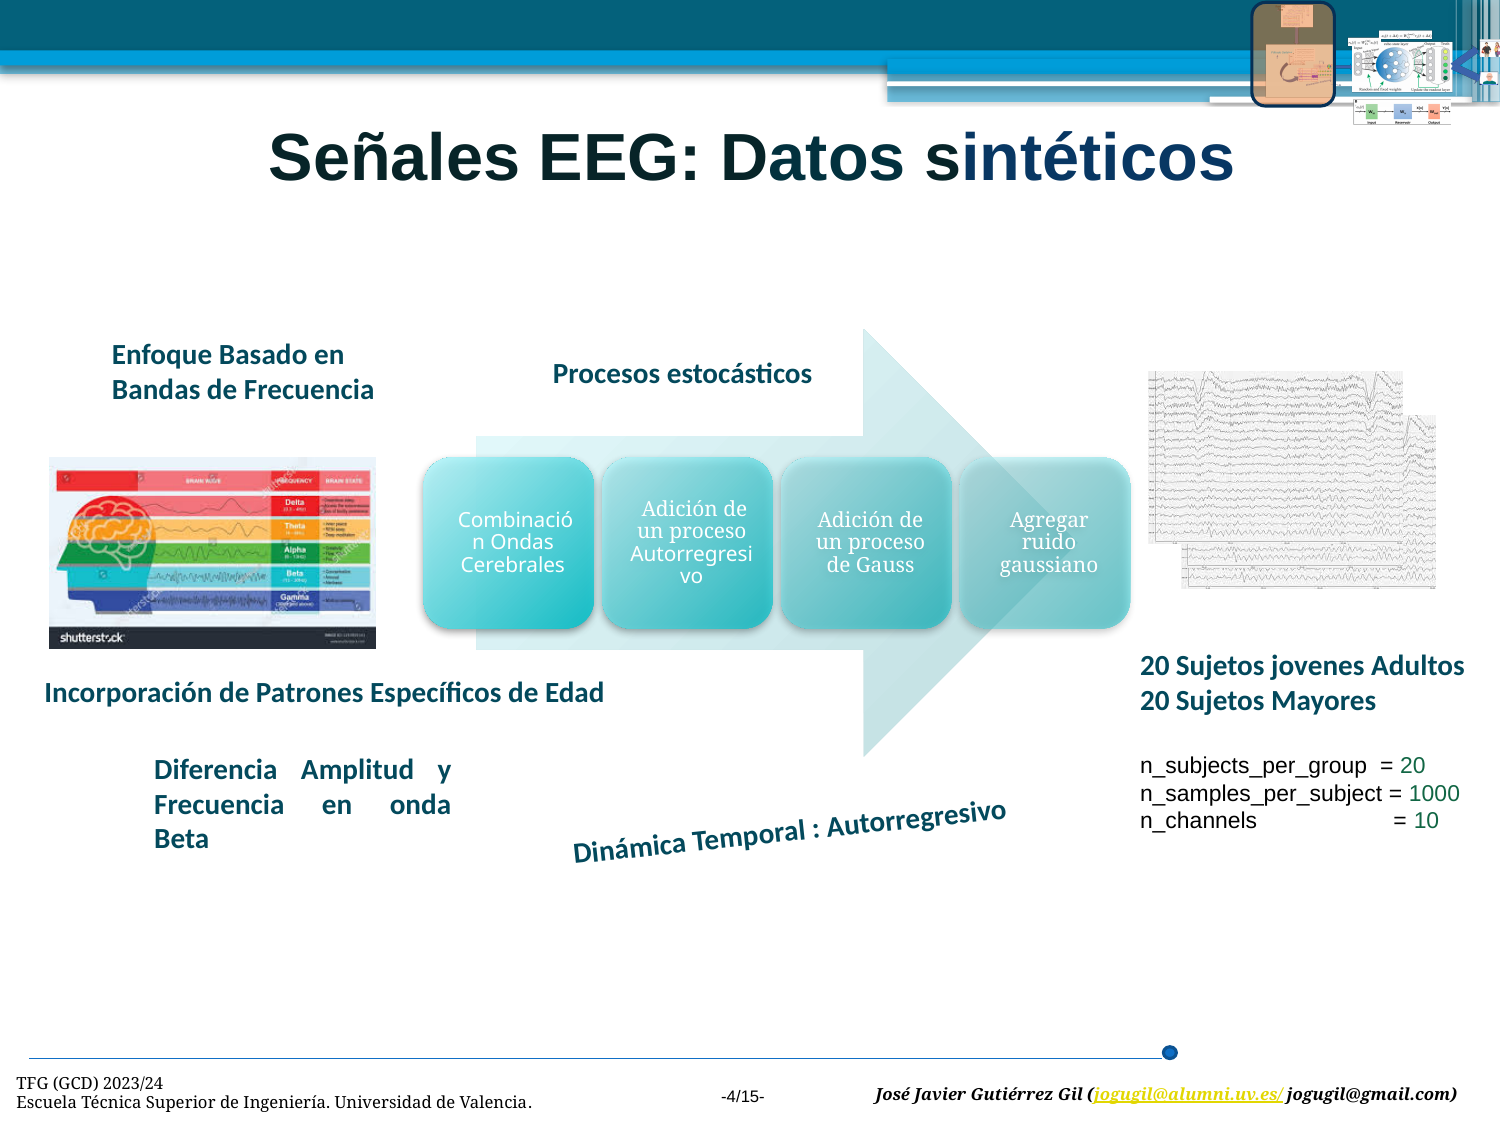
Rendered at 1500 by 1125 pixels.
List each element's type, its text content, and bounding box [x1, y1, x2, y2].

picture [1252, 0, 1500, 131]
text_box Dinámica Temporal : Autorregresivo [555, 778, 1042, 879]
text_box José Javier Gutiérrez Gil (jogugil@alumni.uv.es/ jogugil@gmail.com) [950, 1057, 1473, 1125]
picture [49, 457, 376, 649]
text_box Enfoque Basado en Bandas de Frecuencia [96, 327, 422, 413]
text_box Incorporación de Patrones Específicos de Edad [29, 665, 416, 716]
text_box -4/15- [693, 1078, 798, 1114]
picture [1147, 371, 1437, 589]
text_box TFG (GCD) 2023/24 Escuela Técnica Superior de Ingeniería. Universidad de Valencia. [1, 1059, 606, 1125]
text_box [1161, 1045, 1178, 1057]
text_box Diferencia Amplitud y Frecuencia en onda Beta [139, 742, 467, 863]
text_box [422, 328, 1131, 757]
text_box Señales EEG: Datos sintéticos [3, 105, 1500, 203]
text_box 20 Sujetos jovenes Adultos 20 Sujetos Mayores n_subjects_per_group = 20 n_samples_per_subject = 1000 n_channels = 10 [1125, 638, 1494, 876]
